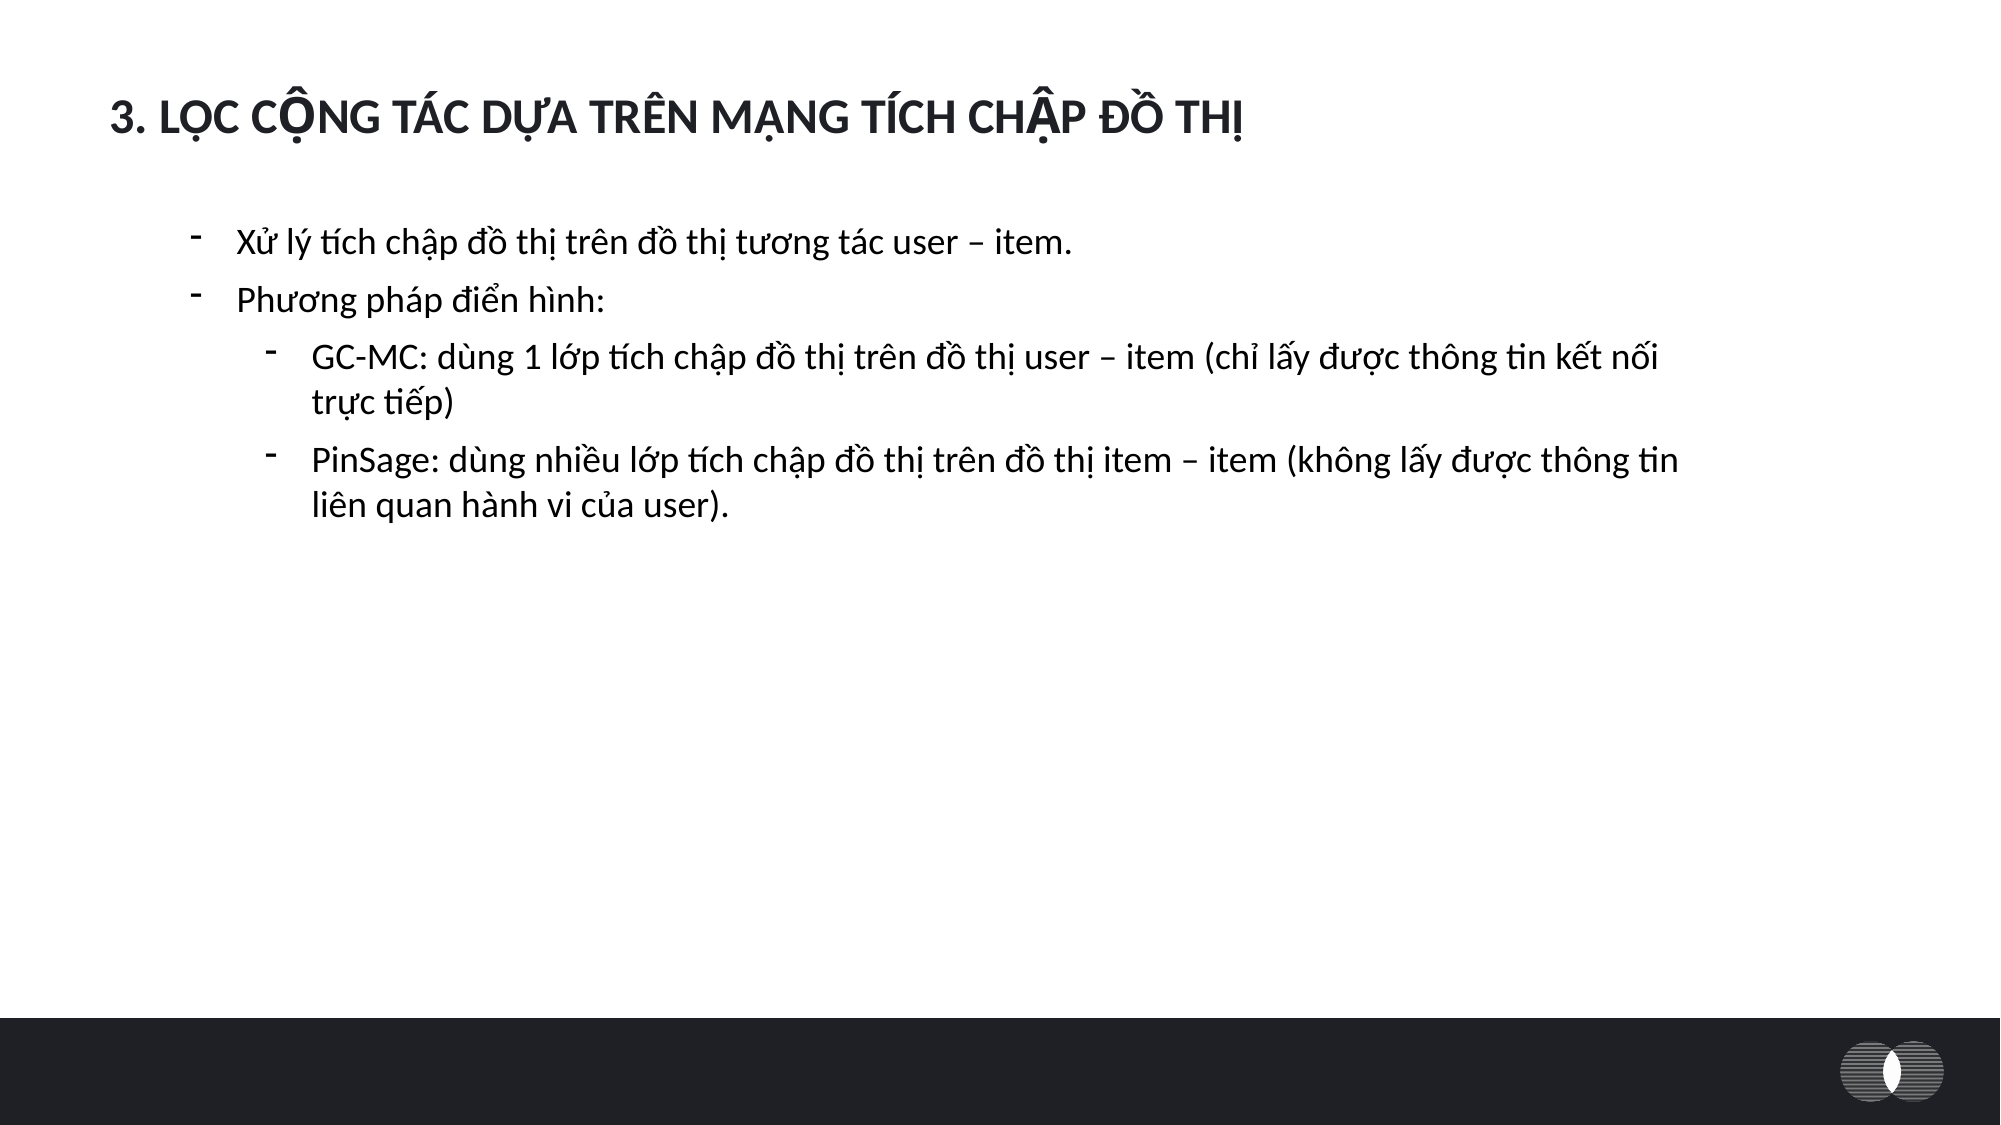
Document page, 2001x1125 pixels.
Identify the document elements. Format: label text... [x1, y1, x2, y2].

picture [1840, 1041, 1944, 1102]
text_box 3. LỌC CỘNG TÁC DỰA TRÊN MẠNG TÍCH CHẬP ĐỒ THỊ [94, 76, 1415, 152]
text_box Xử lý tích chập đồ thị trên đồ thị tương tác user – item. Phương pháp điển hình: GC-MC: dùng 1 lớp tích chập đồ thị trên đồ thị user – item (chỉ lấy được thông tin kết nối trực tiếp) PinSage: dùng nhiều lớp tích chập đồ thị trên đồ thị item – item (không lấy được thông tin liên quan hành vi của user). [174, 209, 1730, 750]
text_box [0, 1018, 2000, 1125]
